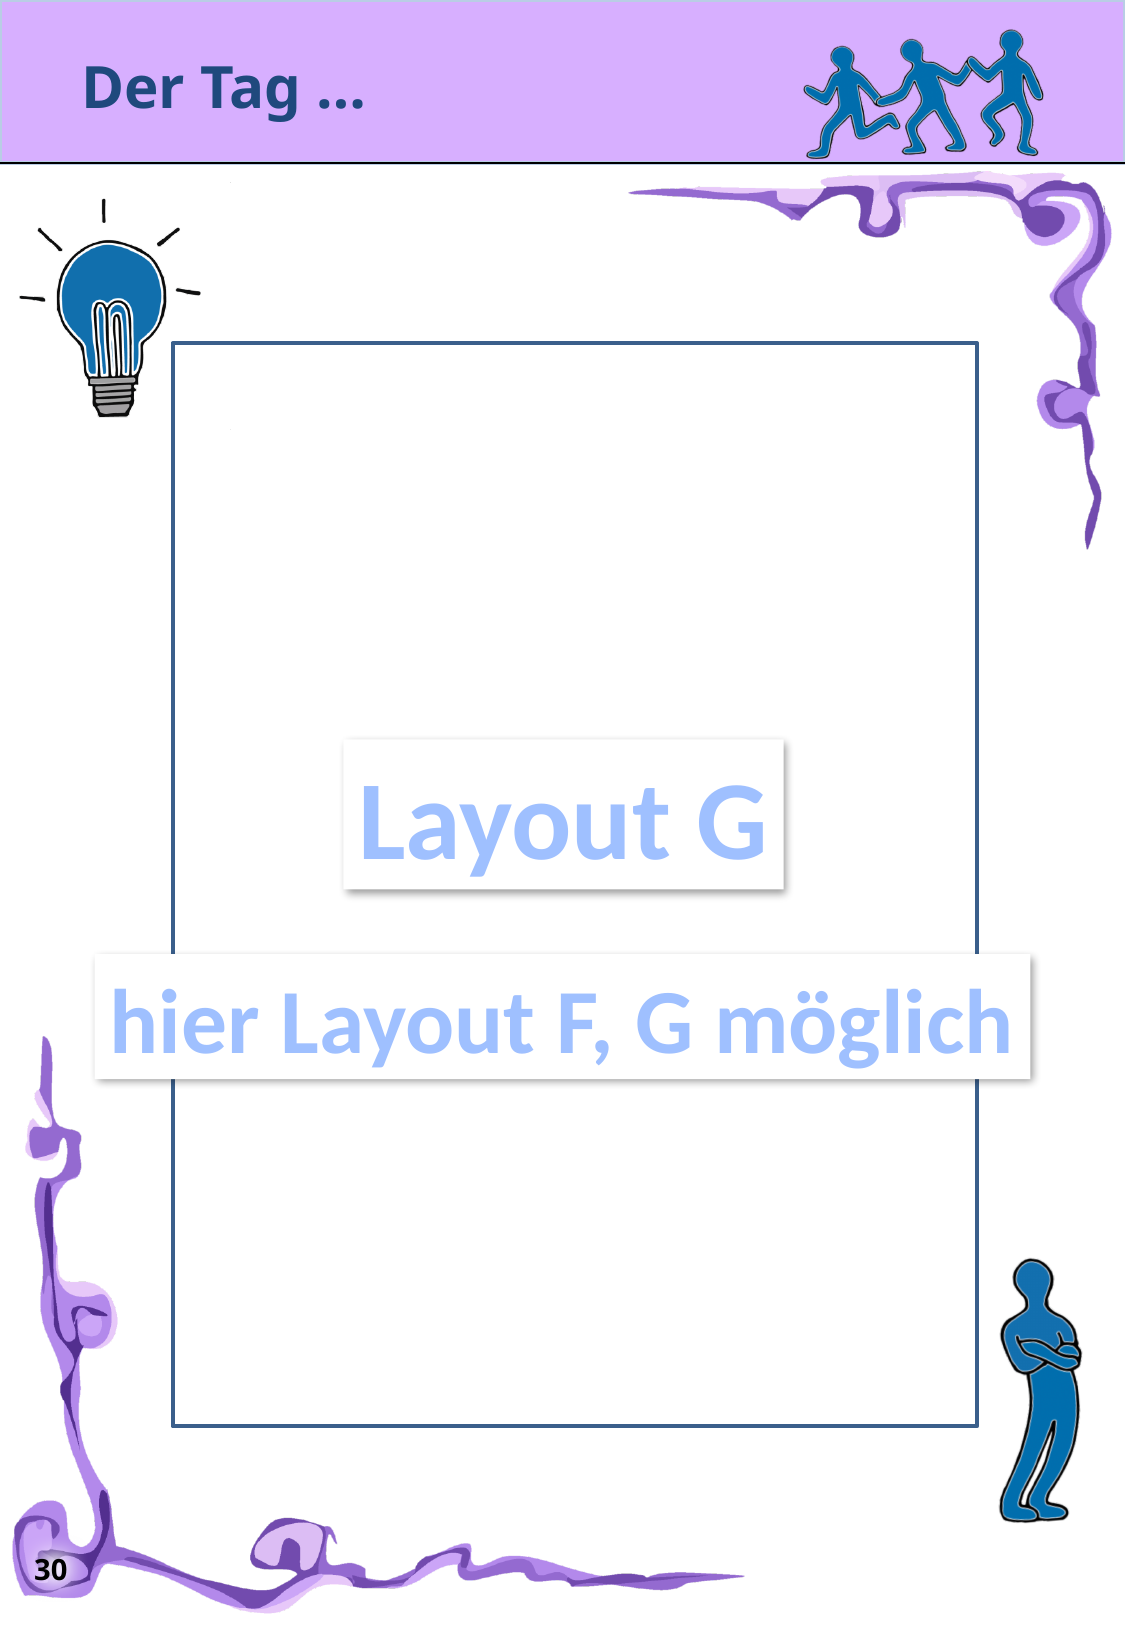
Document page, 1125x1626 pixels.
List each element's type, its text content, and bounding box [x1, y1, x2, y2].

text_box Der Tag … [66, 5, 1118, 137]
text_box [0, 0, 1125, 138]
picture [0, 22, 1125, 1625]
